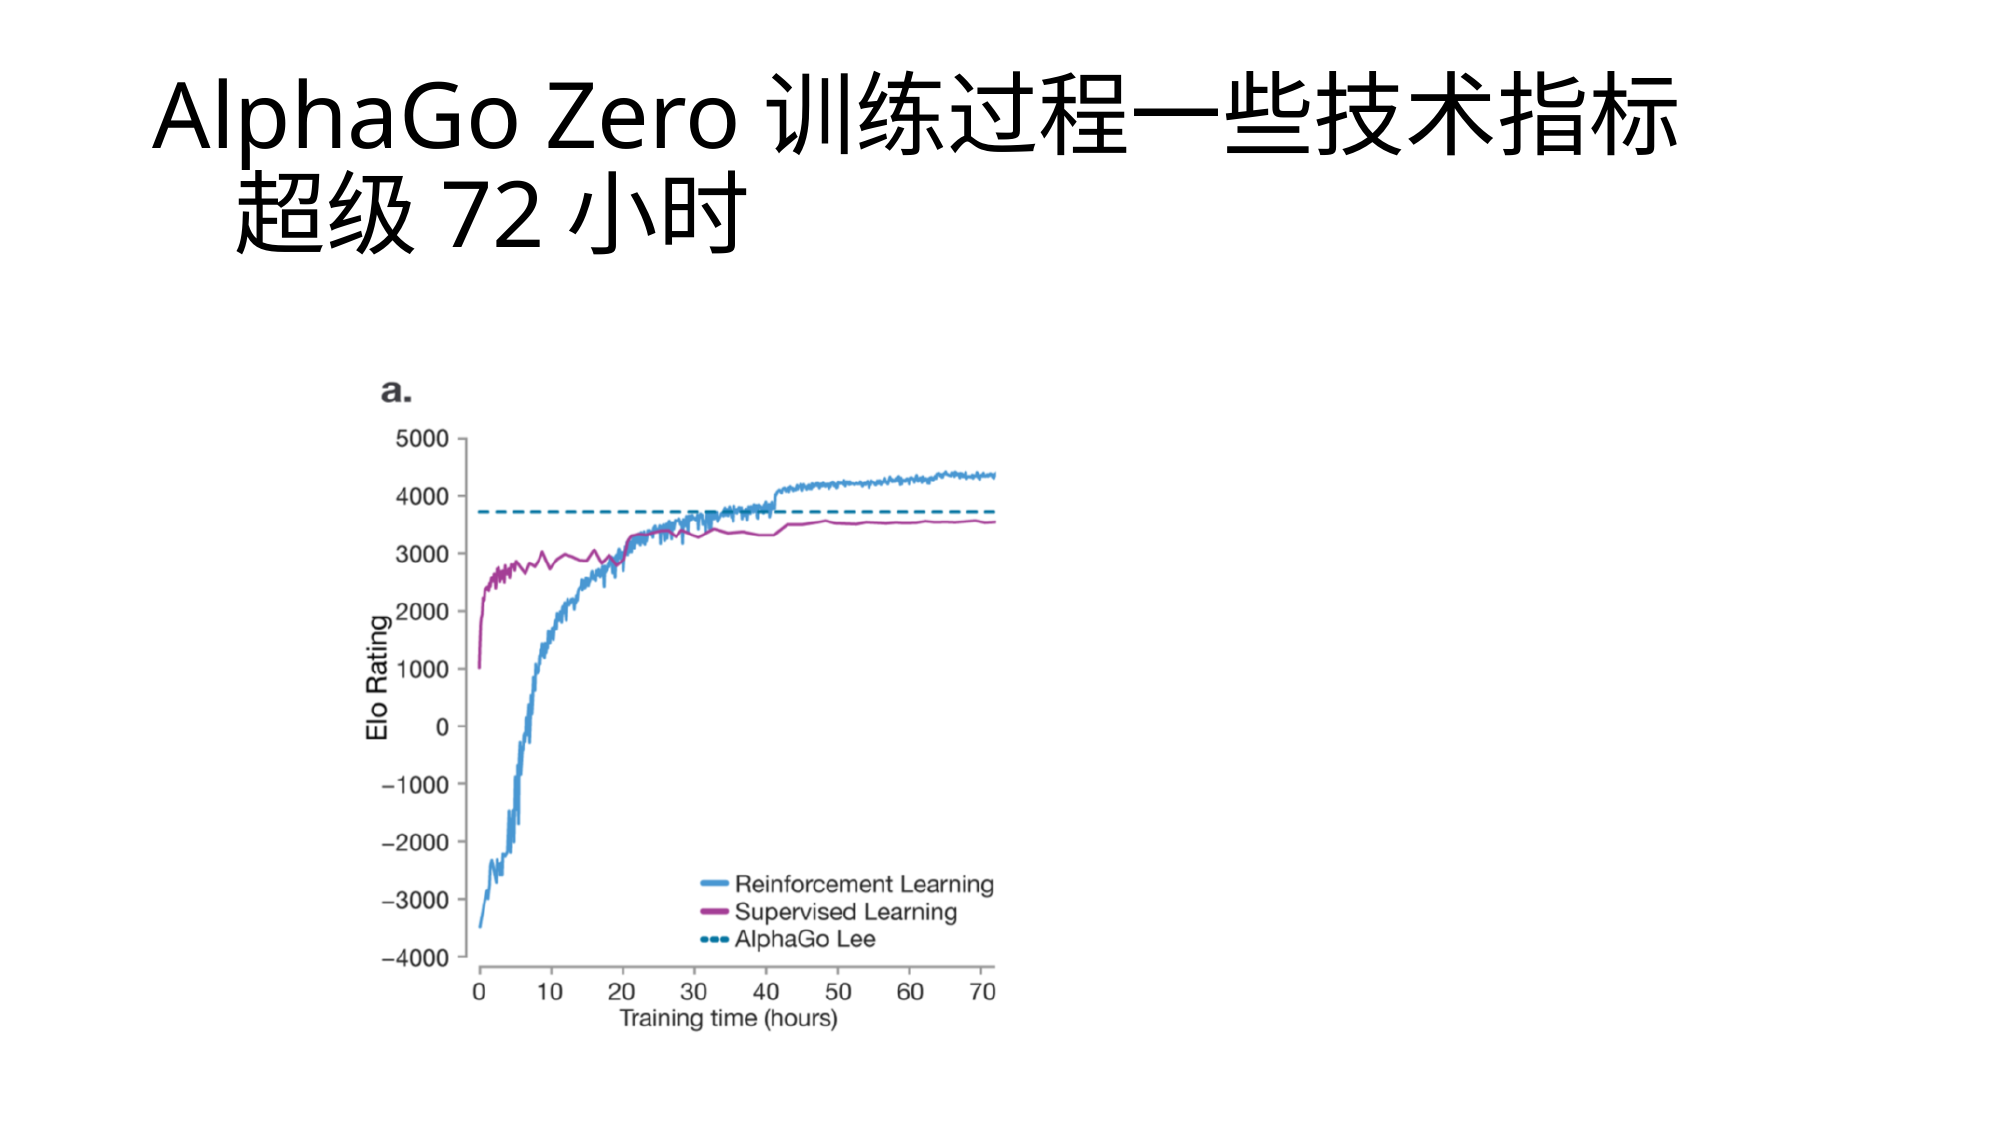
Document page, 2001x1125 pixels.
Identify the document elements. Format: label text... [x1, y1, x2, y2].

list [237, 277, 1076, 1080]
title AlphaGo Zero训练过程一些技术指标 超级72小时 [137, 59, 1863, 278]
